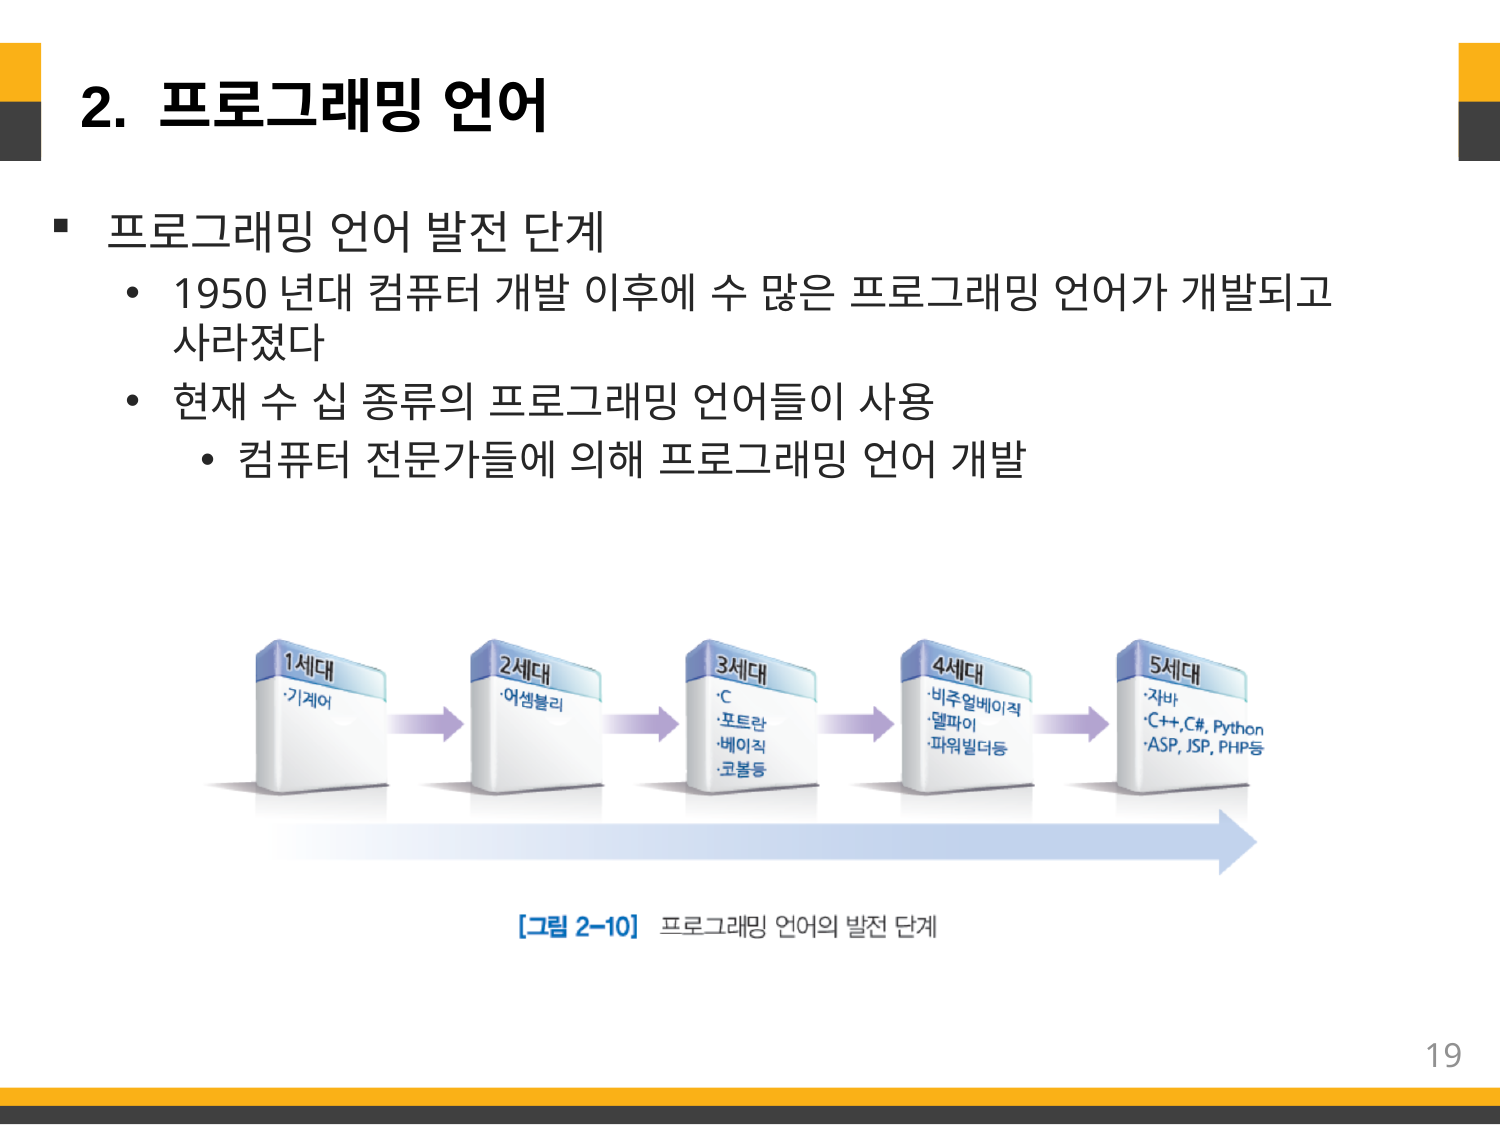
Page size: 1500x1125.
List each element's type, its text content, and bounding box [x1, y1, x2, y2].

title 2. 프로그래밍 언어 [64, 47, 1447, 161]
slide_number 19 [1139, 1026, 1478, 1087]
picture [190, 609, 1310, 965]
list 프로그래밍 언어 발전 단계 1950년대 컴퓨터 개발 이후에 수 많은 프로그래밍 언어가 개발되고 사라졌다 현재 수 십 종류의 프로그래밍 언어들이 사용 컴퓨터 전문가들에 의해 프로그래밍 언어 개발 [35, 196, 1471, 1012]
